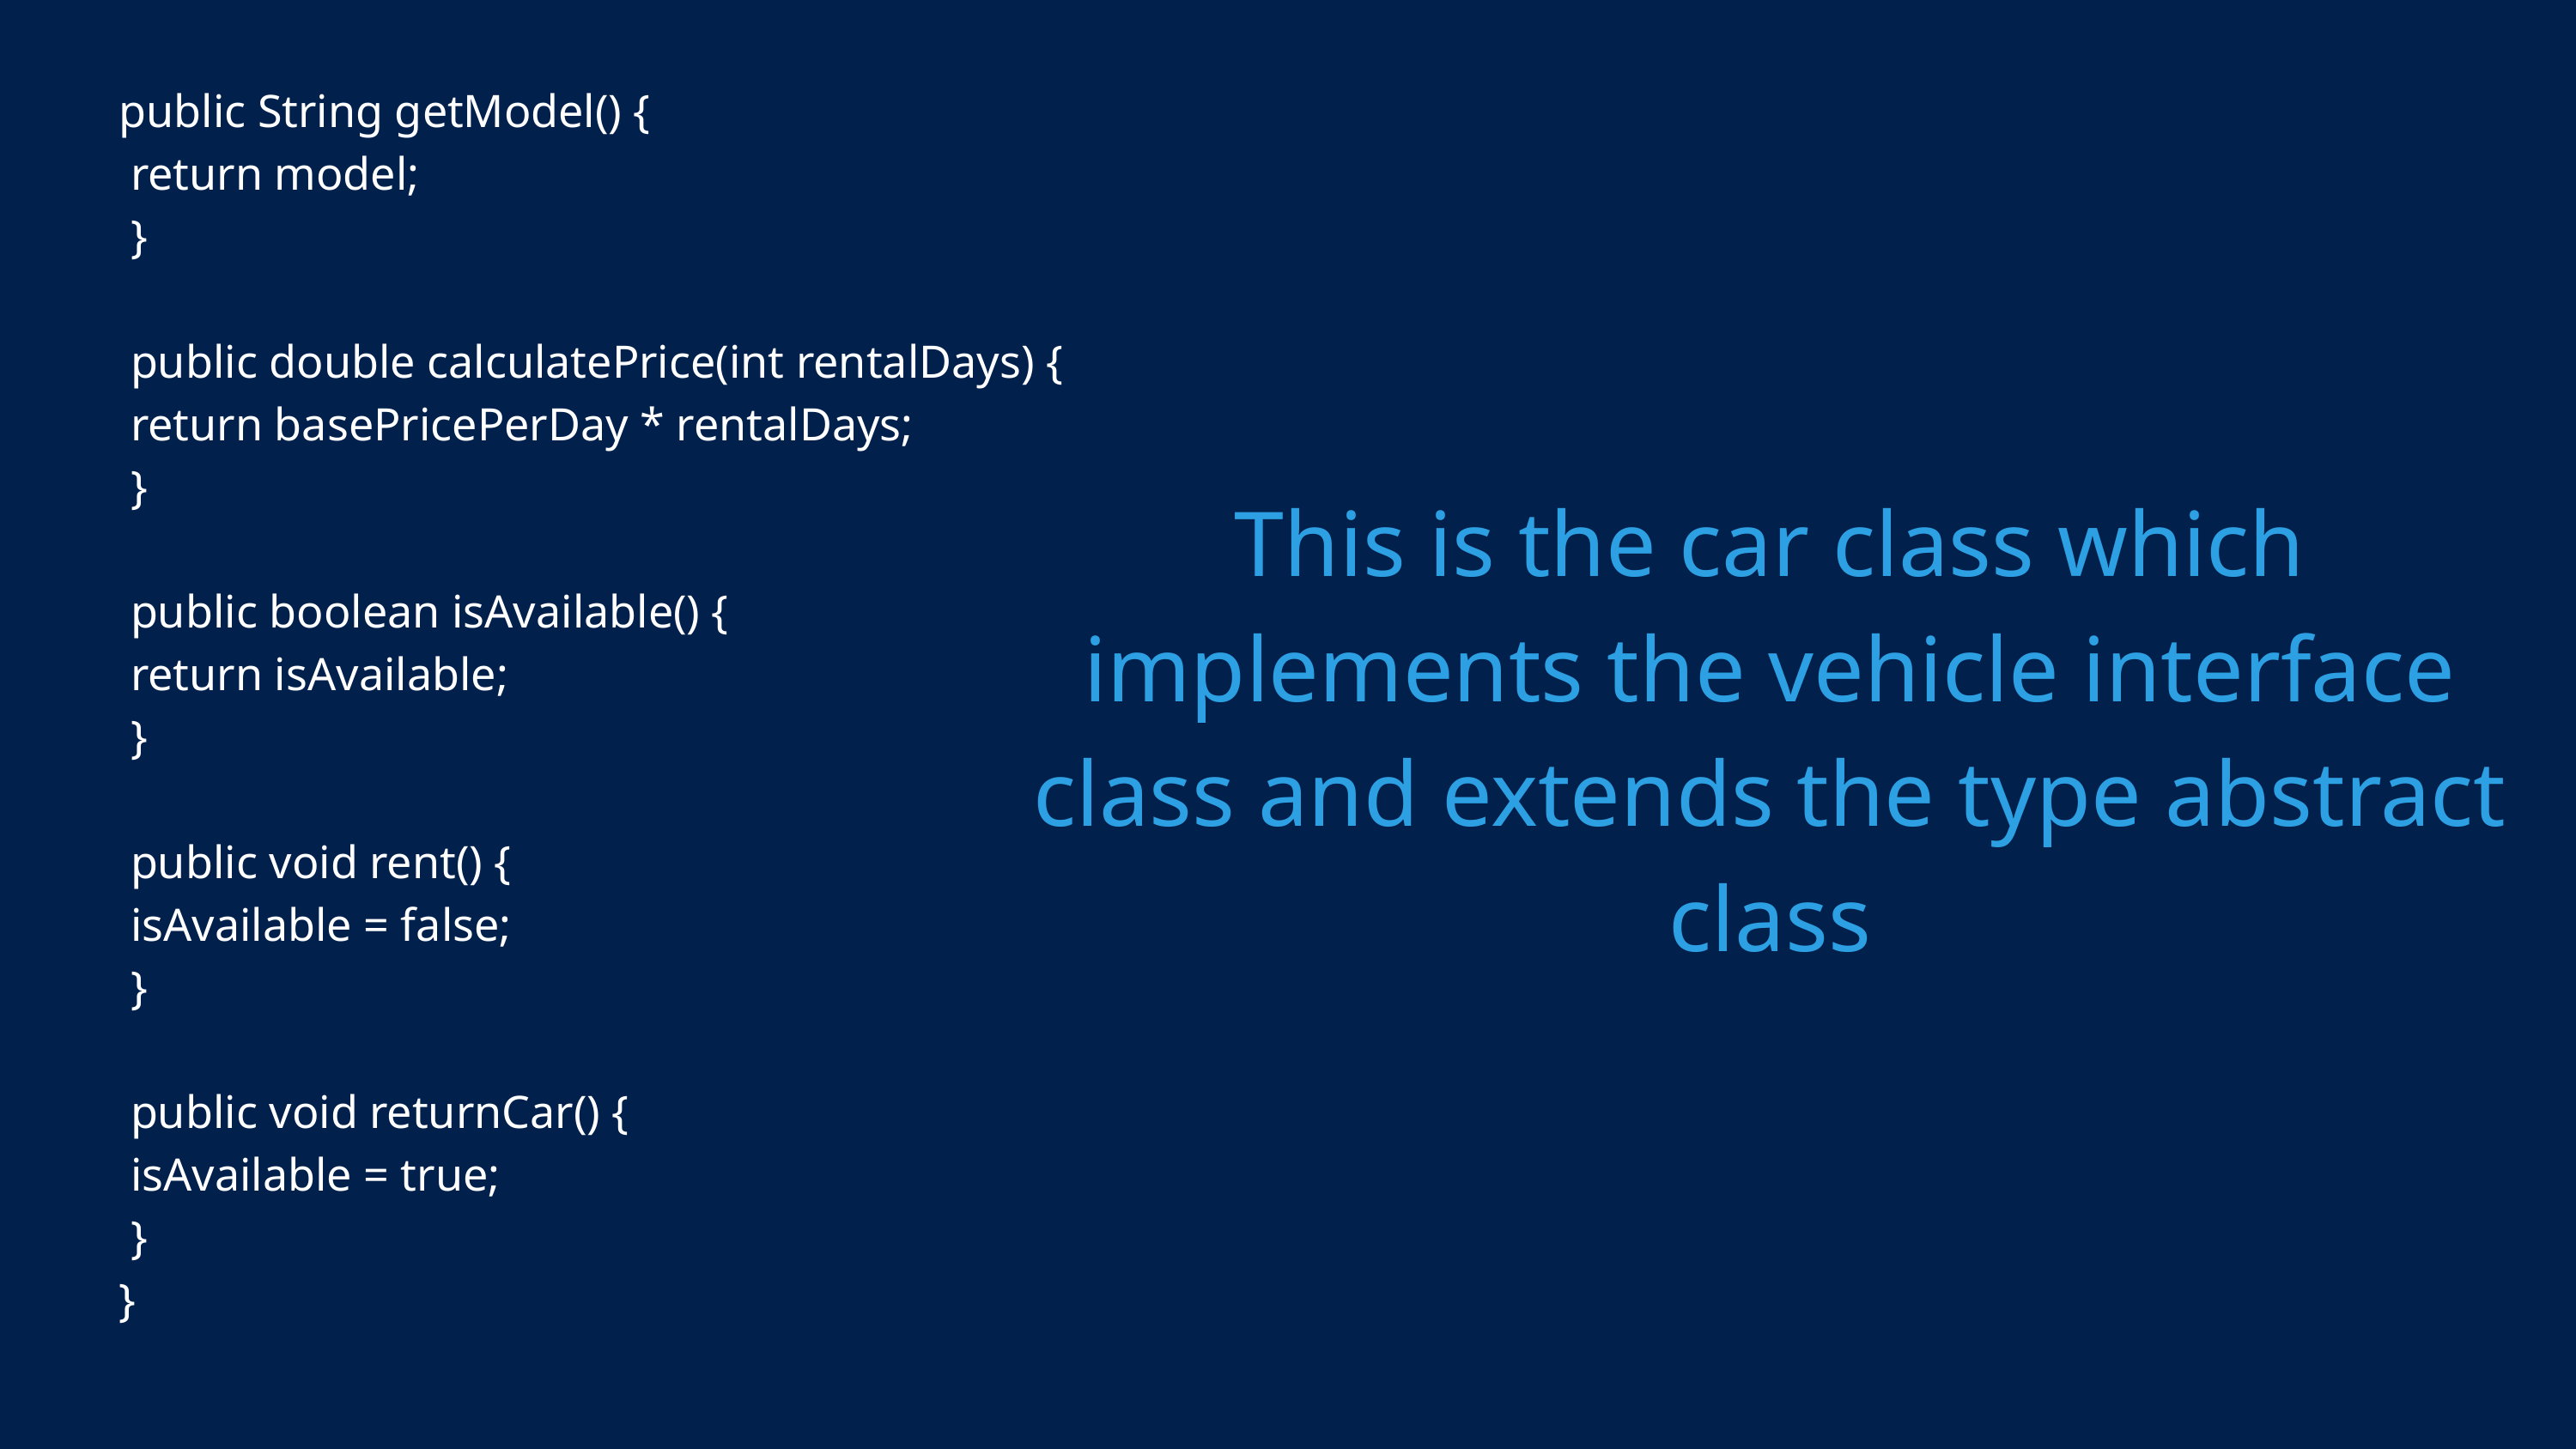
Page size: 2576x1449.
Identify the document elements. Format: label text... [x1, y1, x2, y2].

text_box This is the car class which implements the vehicle interface class and extends the type abstract class [1001, 469, 2539, 970]
text_box public String getModel() { return model; } public double calculatePrice(int rentalDays) { return basePricePerDay * rentalDays; } public boolean isAvailable() { return isAvailable; } public void rent() { isAvailable = false; } public void returnCar() { isAvailable = true; } } [118, 74, 1136, 1388]
